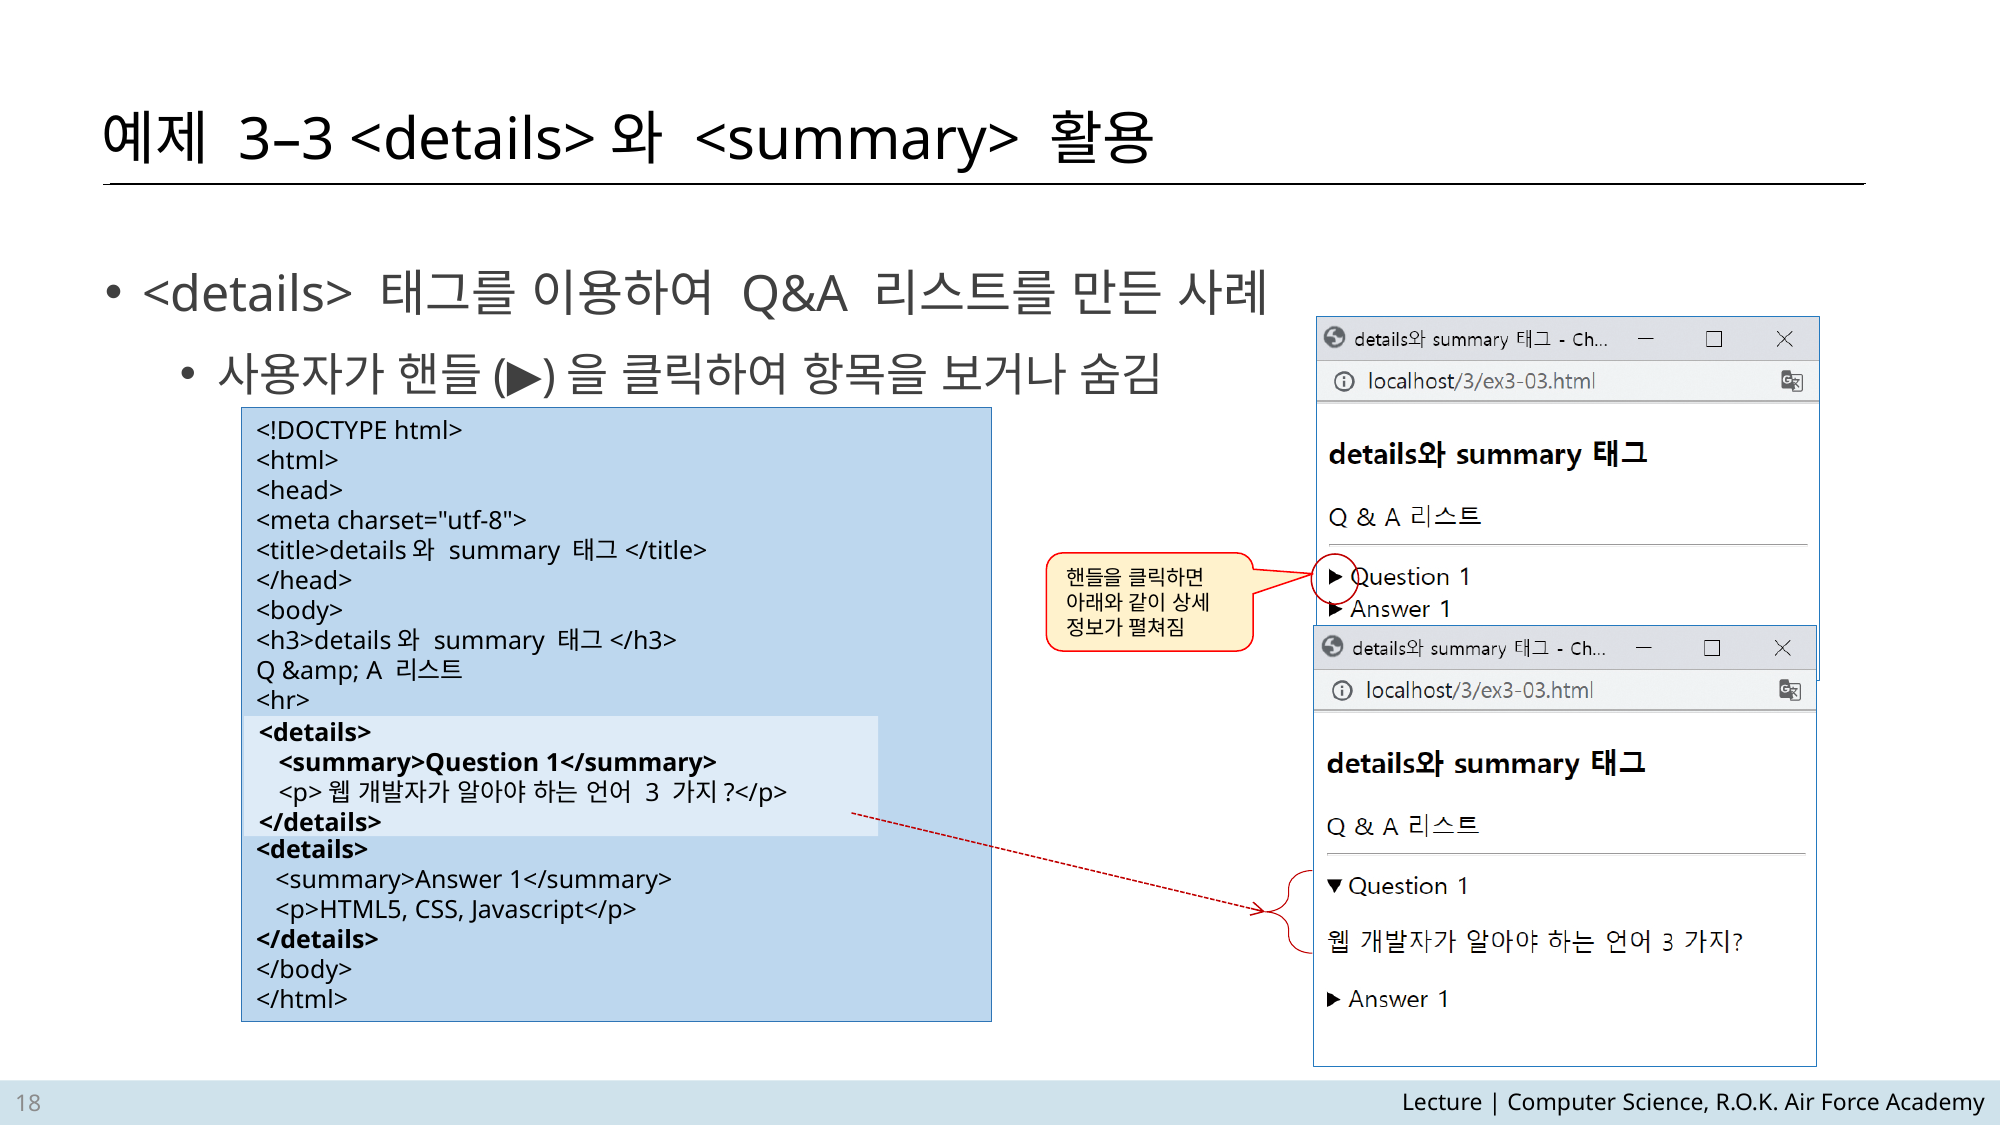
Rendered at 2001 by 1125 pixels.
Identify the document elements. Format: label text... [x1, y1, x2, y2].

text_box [241, 407, 1000, 1022]
text_box [1310, 562, 1316, 596]
text_box 핸들을 클릭하면 아래와 같이 상세 정보가 펼쳐짐 [1045, 551, 1314, 653]
list <details> 태그를 이용하여 Q&A 리스트를 만든 사례 사용자가 핸들(▶)을 클릭하여 항목을 보거나 숨김 [89, 238, 1863, 1014]
list 예제 3–3 <details>와 <summary> 활용 [90, 109, 1862, 172]
text_box [1265, 870, 1313, 954]
picture [1314, 316, 1819, 1067]
slide_number 18 [0, 1086, 114, 1123]
